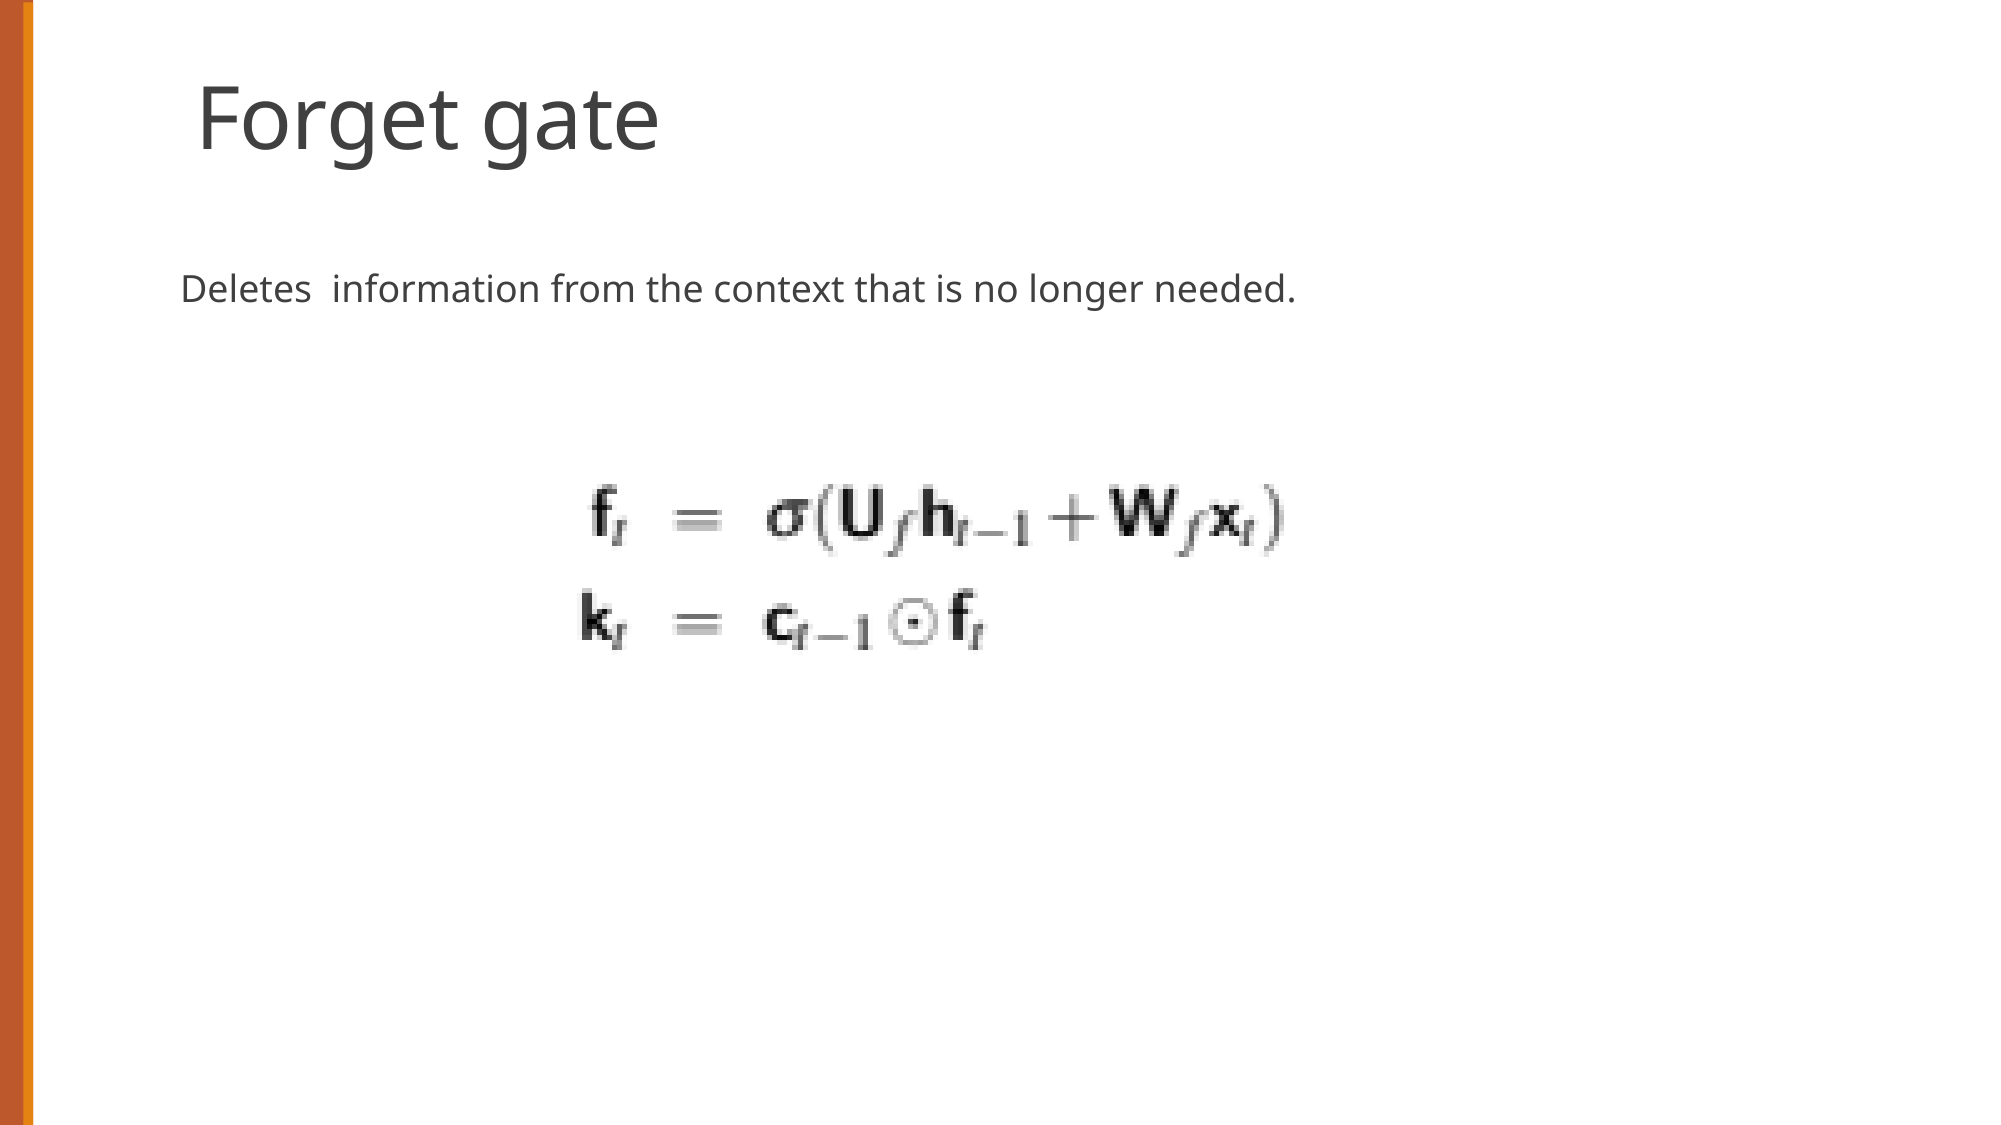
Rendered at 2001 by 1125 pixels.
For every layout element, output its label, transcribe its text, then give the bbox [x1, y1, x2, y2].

list Deletes information from the context that is no longer needed. [180, 262, 1830, 1013]
title Forget gate [180, 26, 1830, 175]
picture [536, 453, 1310, 672]
